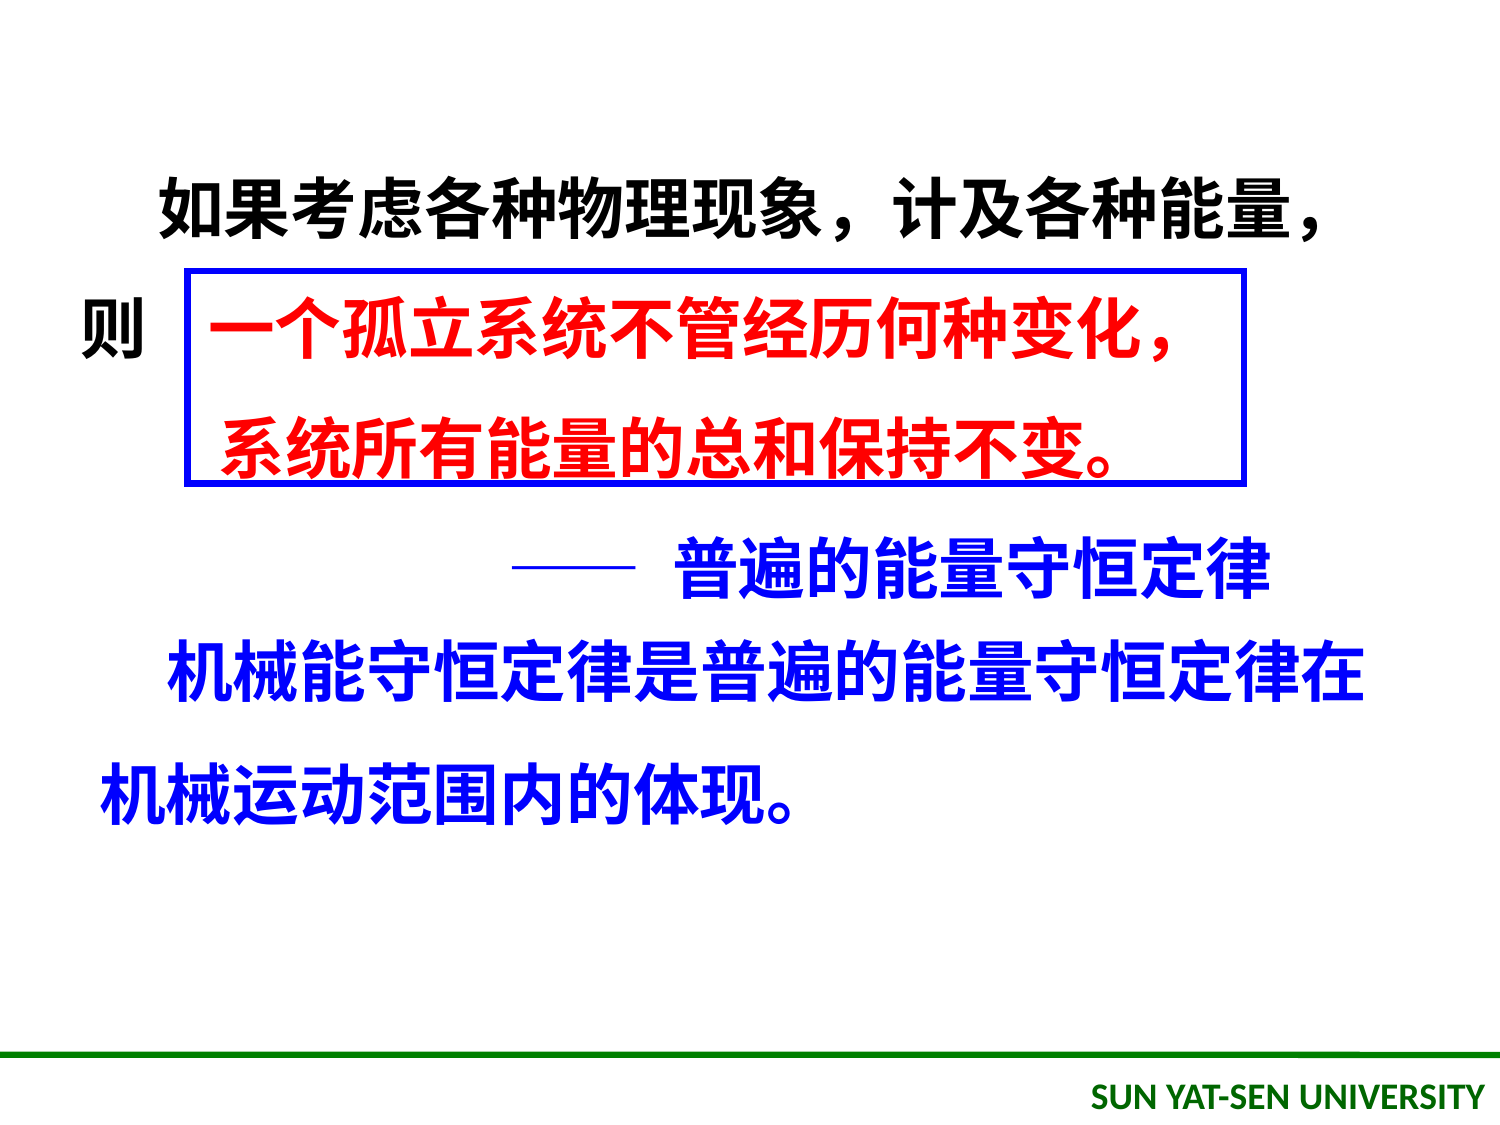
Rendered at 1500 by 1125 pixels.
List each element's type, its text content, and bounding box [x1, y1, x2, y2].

text_box 如果考虑各种物理现象，计及各种能量， 则 一个孤立系统不管经历何种变化， 系统所有能量的总和保持不变。 —— 普遍的能量守恒定律 [65, 119, 1394, 614]
text_box [187, 271, 1244, 484]
text_box 机械运动范围内的体现。 [84, 746, 919, 841]
text_box 机械能守恒定律是普遍的能量守恒定律在 [151, 622, 1383, 718]
